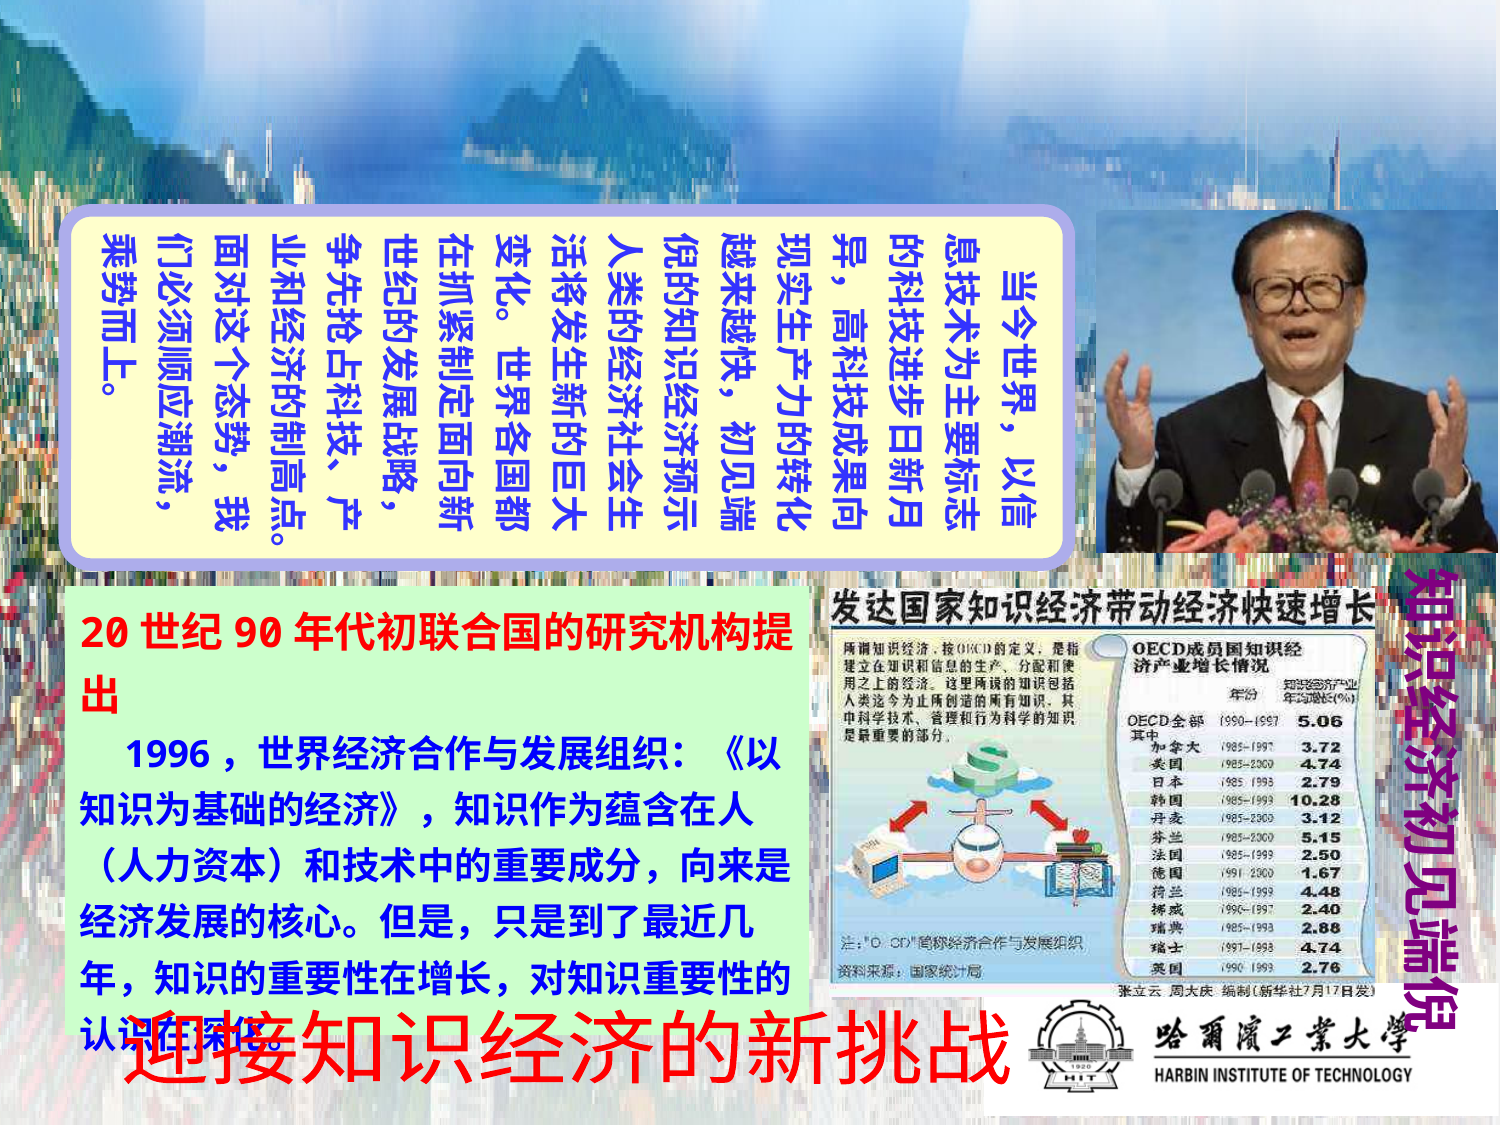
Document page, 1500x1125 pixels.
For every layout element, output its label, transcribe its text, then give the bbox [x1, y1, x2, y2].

picture [0, 0, 1500, 1125]
list 20世纪90年代初联合国的研究机构提出 1996，世界经济合作与发展组织：《以知识为基础的经济》，知识作为蕴含在人（人力资本）和技术中的重要成分，向来是经济发展的核心。但是，只是到了最近几年，知识的重要性在增长，对知识重要性的认识在深化。 [64, 585, 810, 1036]
text_box 知识经济初见端倪 [1374, 554, 1475, 1085]
text_box 当今世界，以信息技术为主要标志的科技进步日新月异，高科技成果向现实生产力的转化越来越快，初见端倪的知识经济预示人类的经济社会生活将发生新的巨大变化。世界各国都在抓紧制定面向新世纪的发展战略，争先抢占科技、产业和经济的制高点。面对这个态势，我们必须顺应潮流，乘势而上。 [64, 210, 1069, 565]
